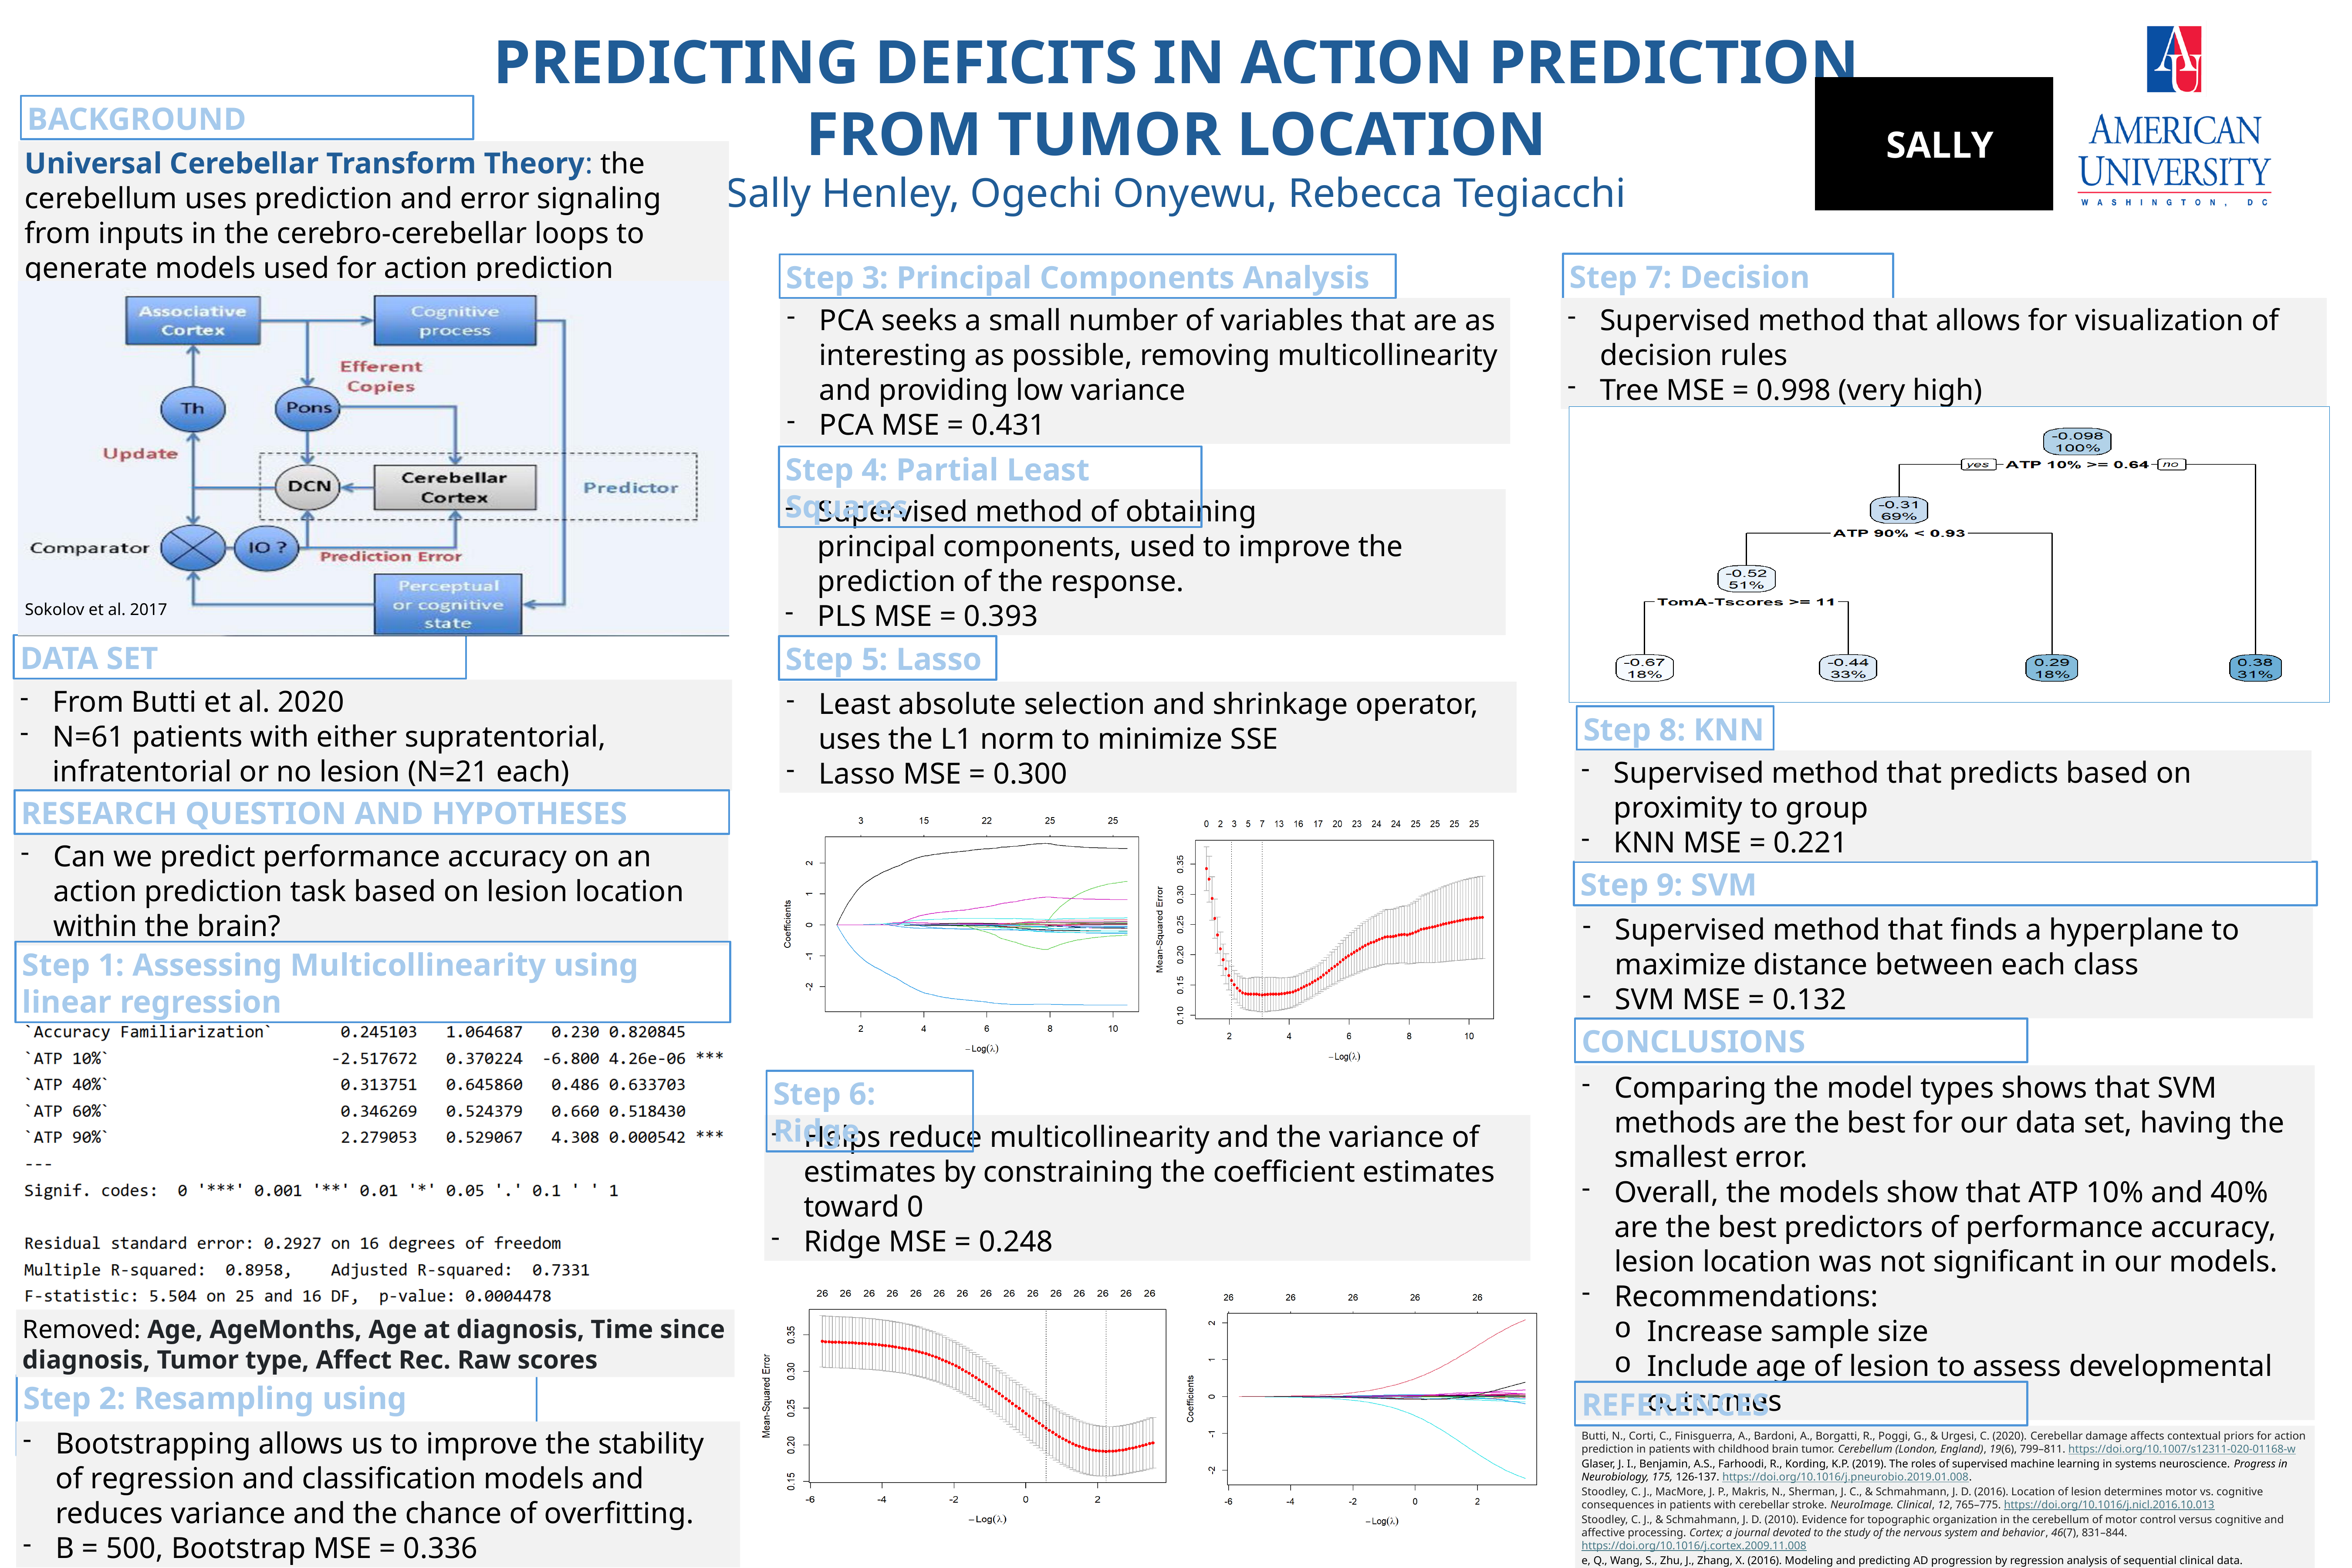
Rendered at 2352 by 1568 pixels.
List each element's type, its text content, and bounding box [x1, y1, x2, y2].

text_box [13, 95, 733, 947]
text_box Bootstrapping allows us to improve the stability of regression and classification models and reduces variance and the chance of overfitting. B = 500, Bootstrap MSE = 0.336 [16, 1421, 740, 1568]
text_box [1560, 253, 2330, 1565]
picture [2077, 20, 2272, 206]
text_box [758, 254, 1559, 1540]
text_box Removed: Age, AgeMonths, Age at diagnosis, Time since diagnosis, Tumor type, Affect Rec. Raw scores [16, 1309, 735, 1377]
text_box PREDICTING DEFICITS IN ACTION PREDICTION FROM TUMOR LOCATION Sally Henley, Ogechi Onyewu, Rebecca Tegiacchi [481, 20, 1872, 218]
text_box Step 2: Resampling using Bootstrap [17, 1377, 537, 1421]
picture [15, 1024, 734, 1306]
text_box Step 1: Assessing Multicollinearity using linear regression [15, 947, 730, 1022]
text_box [1814, 76, 2054, 211]
